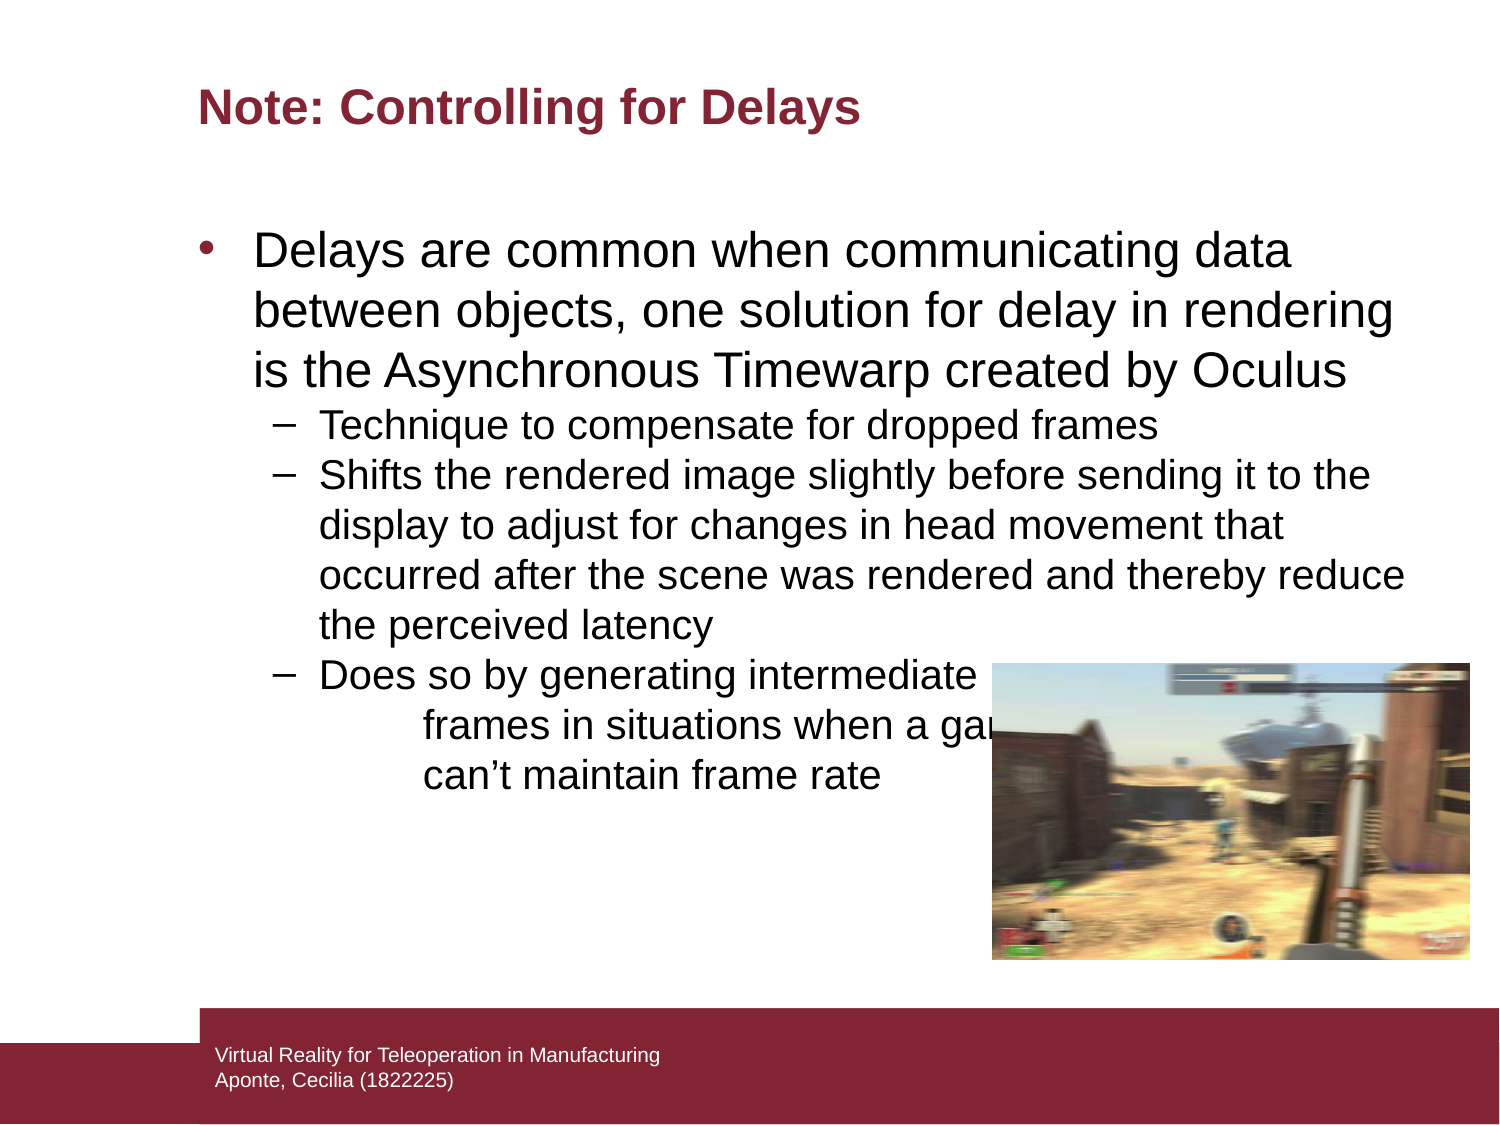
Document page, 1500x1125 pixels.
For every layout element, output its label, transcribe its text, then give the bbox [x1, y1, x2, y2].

text_box [0, 1043, 199, 1124]
text_box Virtual Reality for Teleoperation in Manufacturing Aponte, Cecilia (1822225) [199, 1008, 1499, 1125]
text_box Note: Controlling for Delays [183, 67, 1423, 150]
picture [992, 663, 1471, 960]
text_box Delays are common when communicating data between objects, one solution for delay in rendering is the Asynchronous Timewarp created by Oculus Technique to compensate for dropped frames Shifts the rendered image slightly before sending it to the display to adjust for changes in head movement that occurred after the scene was rendered and thereby reduce the perceived latency Does so by generating intermediate frames in situations when a game can’t maintain frame rate [183, 209, 1423, 1043]
